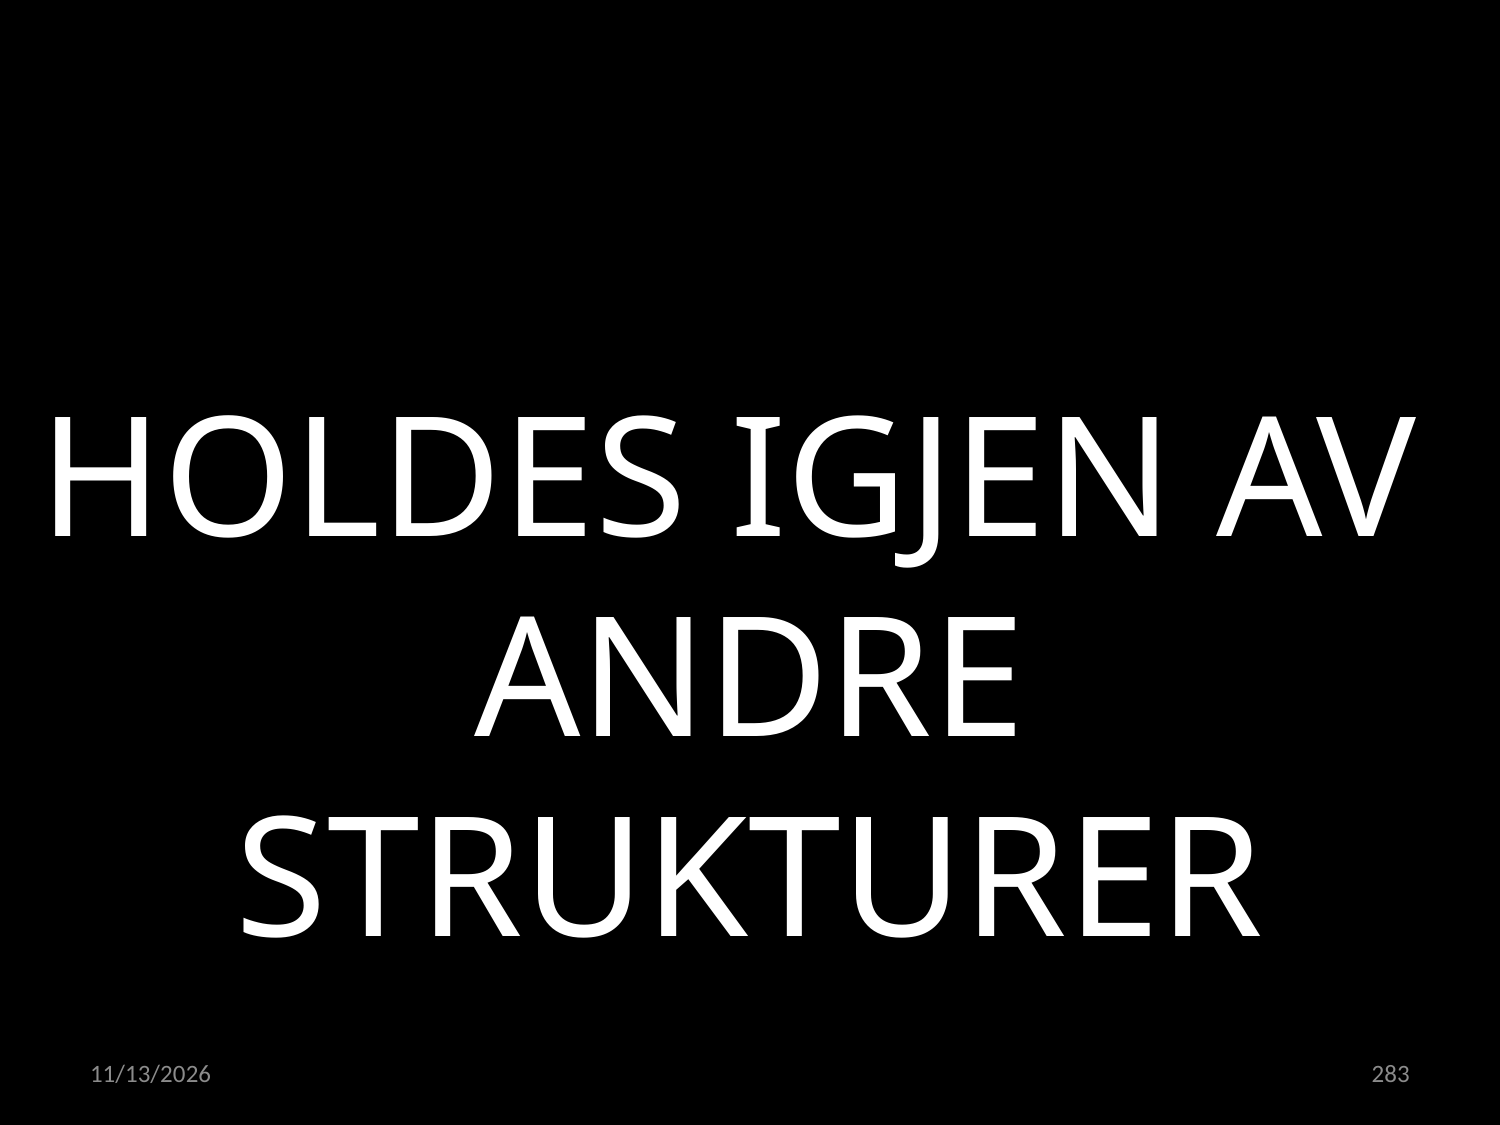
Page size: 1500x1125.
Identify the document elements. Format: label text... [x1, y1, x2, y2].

slide_number 283 [1074, 1042, 1425, 1103]
text_box HOLDES IGJEN AV ANDRE STRUKTURER [0, 361, 1500, 464]
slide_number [75, 1042, 425, 1103]
